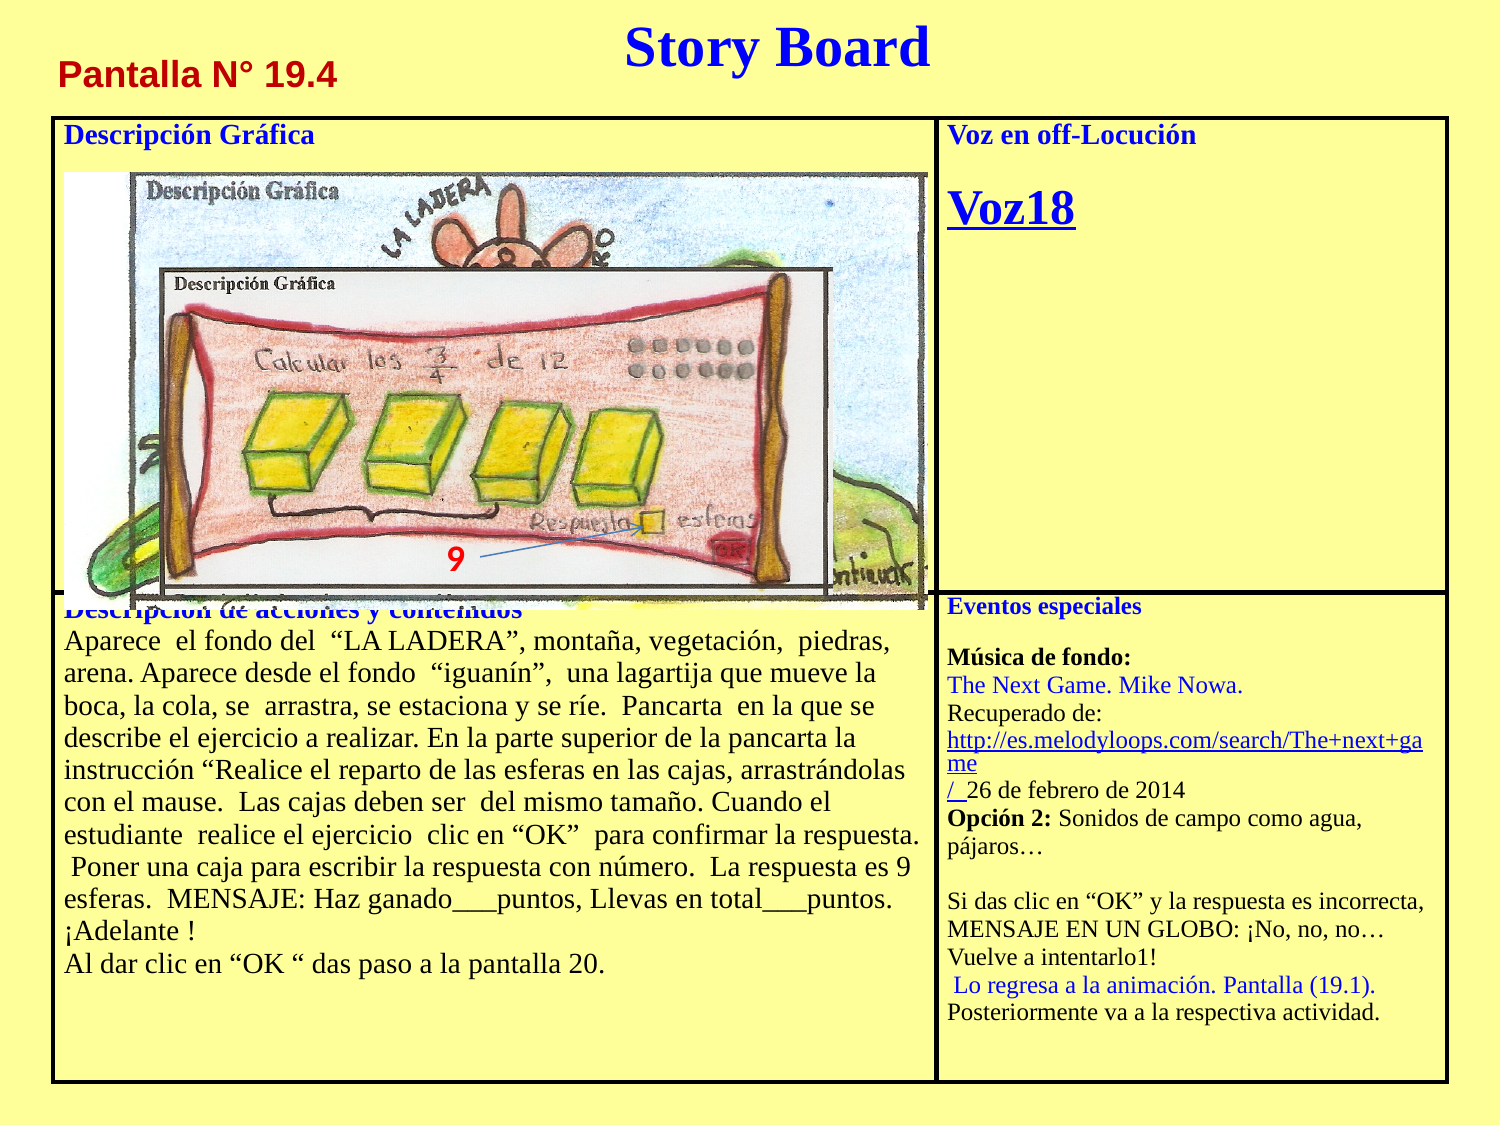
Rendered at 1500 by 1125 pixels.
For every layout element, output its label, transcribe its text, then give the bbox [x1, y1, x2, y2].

table_cell Descripción de acciones y contenidos Aparece el fondo del “LA LADERA”, montaña, vegetación, piedras, arena. Aparece desde el fondo “iguanín”, una lagartija que mueve la boca, la cola, se arrastra, se estaciona y se ríe. Pancarta en la que se describe el ejercicio a realizar. En la parte superior de la pancarta la instrucción “Realice el reparto de las esferas en las cajas, arrastrándolas con el mause. Las cajas deben ser del mismo tamaño. Cuando el estudiante realice el ejercicio clic en “OK” para confirmar la respuesta. Poner una caja para escribir la respuesta con número. La respuesta es 9 esferas. MENSAJE: Haz ganado___puntos, Llevas en total___puntos. ¡Adelante ! Al dar clic en “OK “ das paso a la pantalla 20. [55, 595, 934, 1080]
picture [64, 172, 928, 610]
table_cell Eventos especiales Música de fondo: The Next Game. Mike Nowa. Recuperado de: http://es.melodyloops.com/search/The+next+game/ 26 de febrero de 2014 Opción 2: Sonidos de campo como agua, pájaros… Si das clic en “OK” y la respuesta es incorrecta, MENSAJE EN UN GLOBO: ¡No, no, no… Vuelve a intentarlo1! Lo regresa a la animación. Pantalla (19.1). Posteriormente va a la respectiva actividad. [939, 595, 1445, 1080]
table_header Descripción Gráfica [55, 120, 934, 590]
text_box Pantalla N° 19.4 [42, 42, 353, 103]
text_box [480, 526, 644, 558]
text_box Story Board [608, 0, 948, 131]
table_header Voz en off-Locución Voz18 [939, 120, 1445, 590]
